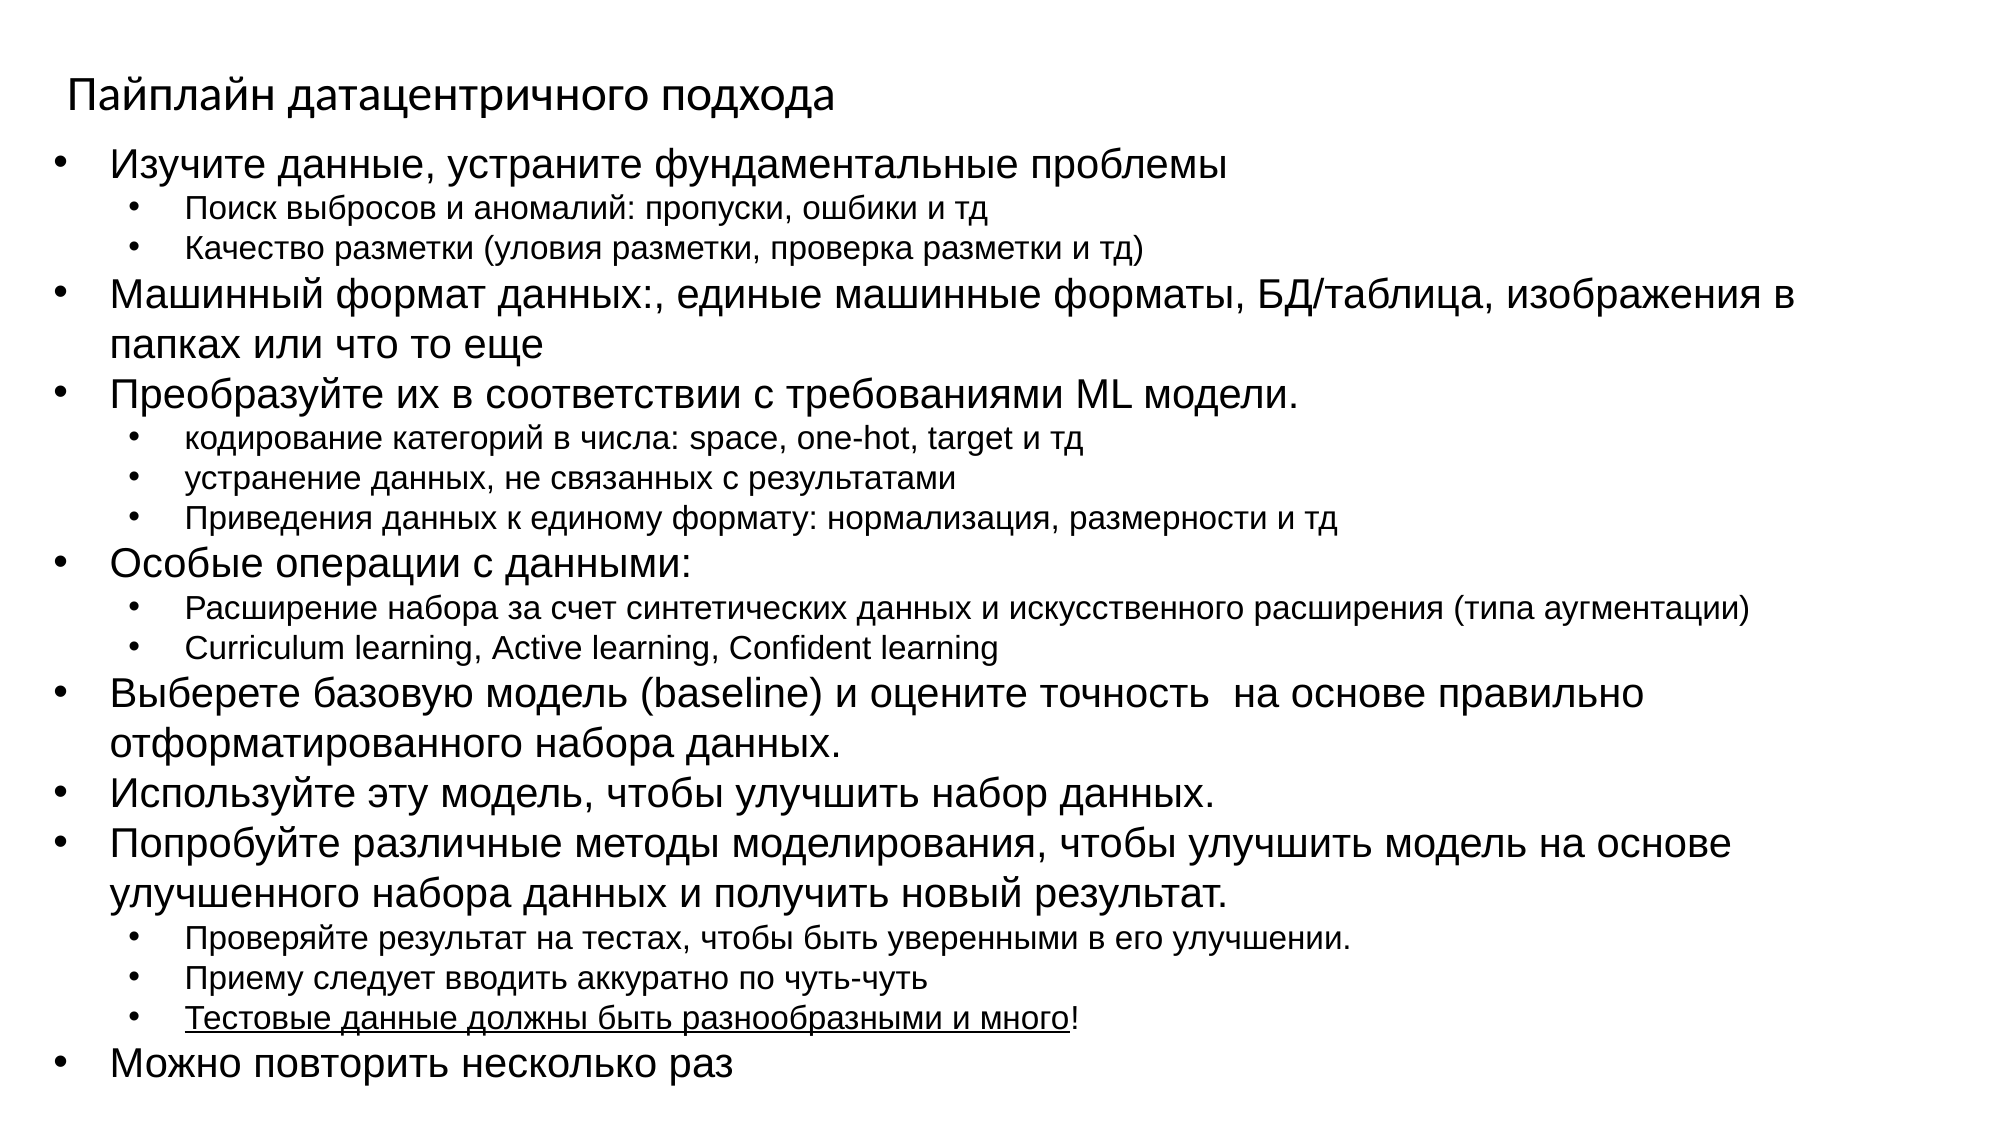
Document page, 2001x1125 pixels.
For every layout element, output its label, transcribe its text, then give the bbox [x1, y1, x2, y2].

list Изучите данные, устраните фундаментальные проблемы Поиск выбросов и аномалий: пропуски, ошбики и тд Качество разметки (уловия разметки, проверка разметки и тд) Машинный формат данных:, единые машинные форматы, БД/таблица, изображения в папках или что то еще Преобразуйте их в соответствии с требованиями ML модели. кодирование категорий в числа: space, one-hot, target и тд устранение данных, не связанных с результатами Приведения данных к единому формату: нормализация, размерности и тд Особые операции с данными: Расширение набора за счет синтетических данных и искусственного расширения (типа аугментации) Curriculum learning, Active learning, Сonfident learning Выберете базовую модель (baseline) и оцените точность на основе правильно отформатированного набора данных. Используйте эту модель, чтобы улучшить набор данных. Попробуйте различные методы моделирования, чтобы улучшить модель на основе улучшенного набора данных и получить новый результат. Проверяйте результат на тестах, чтобы быть уверенными в его улучшении. Приему следует вводить аккуратно по чуть-чуть Тестовые данные должны быть разнообразными и много! Можно повторить несколько раз [19, 128, 1945, 1051]
title Пайплайн датацентричного подхода [51, 59, 1863, 128]
